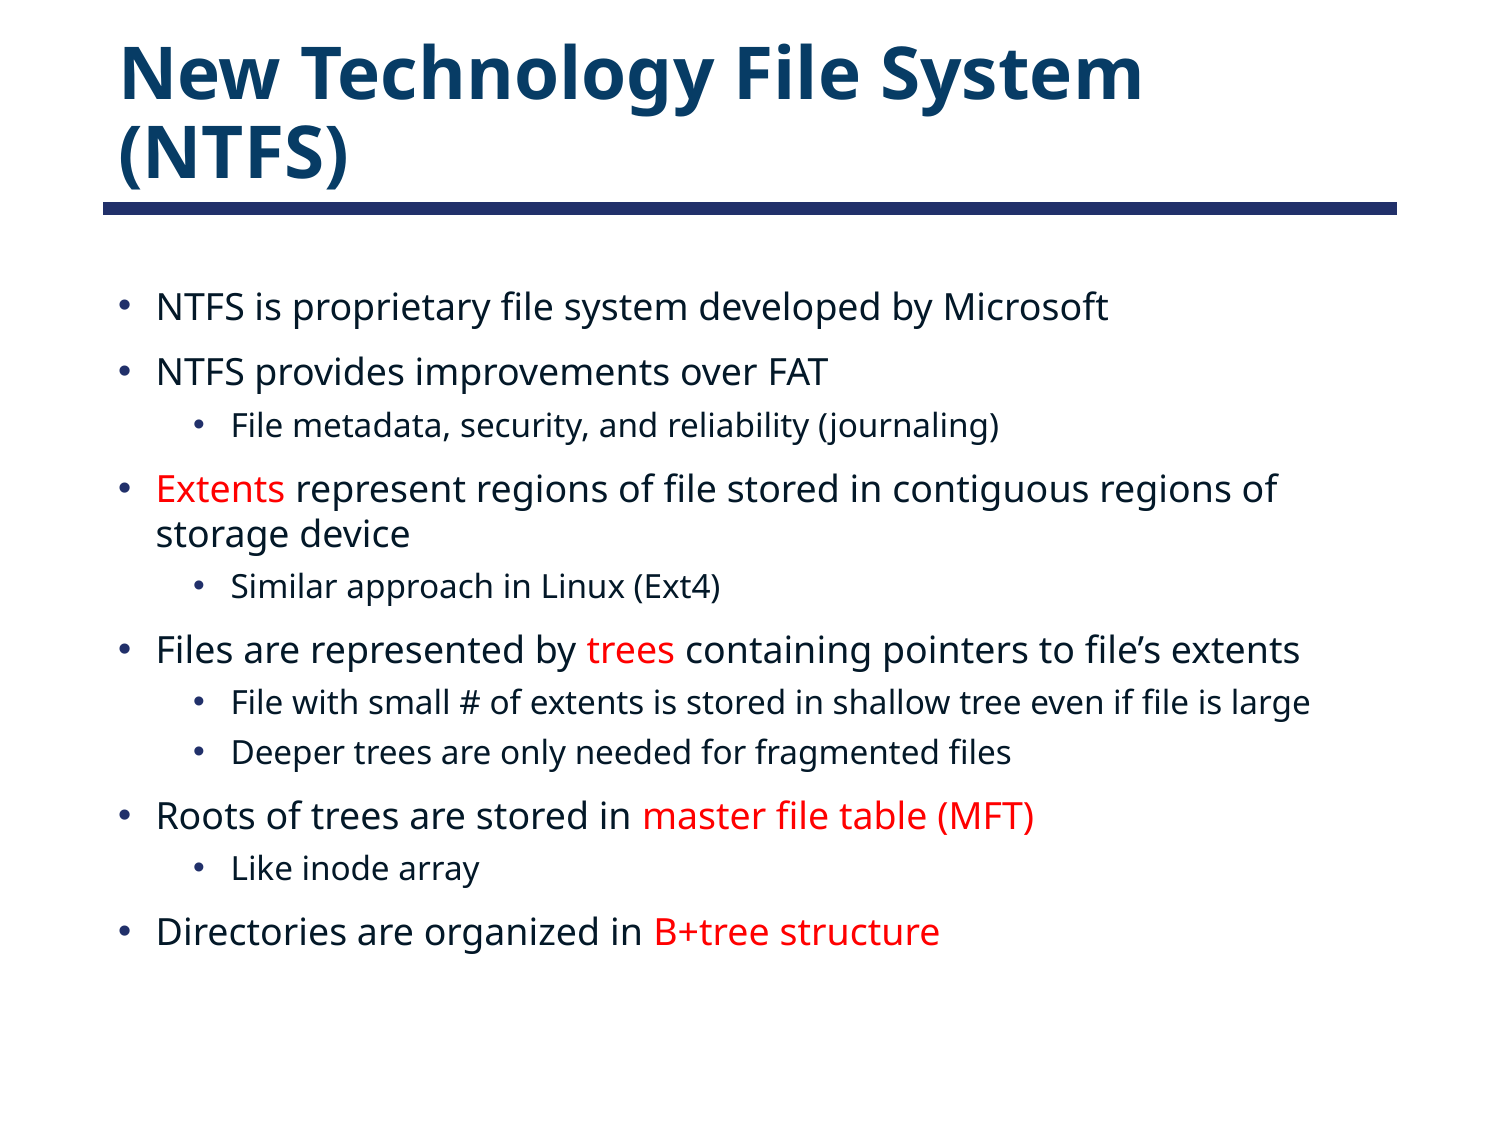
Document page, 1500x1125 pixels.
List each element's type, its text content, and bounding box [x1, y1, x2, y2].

title New Technology File System (NTFS) [103, 34, 1397, 197]
list NTFS is proprietary file system developed by Microsoft NTFS provides improvements over FAT File metadata, security, and reliability (journaling) Extents represent regions of file stored in contiguous regions of storage device Similar approach in Linux (Ext4) Files are represented by trees containing pointers to file’s extents File with small # of extents is stored in shallow tree even if file is large Deeper trees are only needed for fragmented files Roots of trees are stored in master file table (MFT) Like inode array Directories are organized in B+tree structure [103, 275, 1397, 1091]
